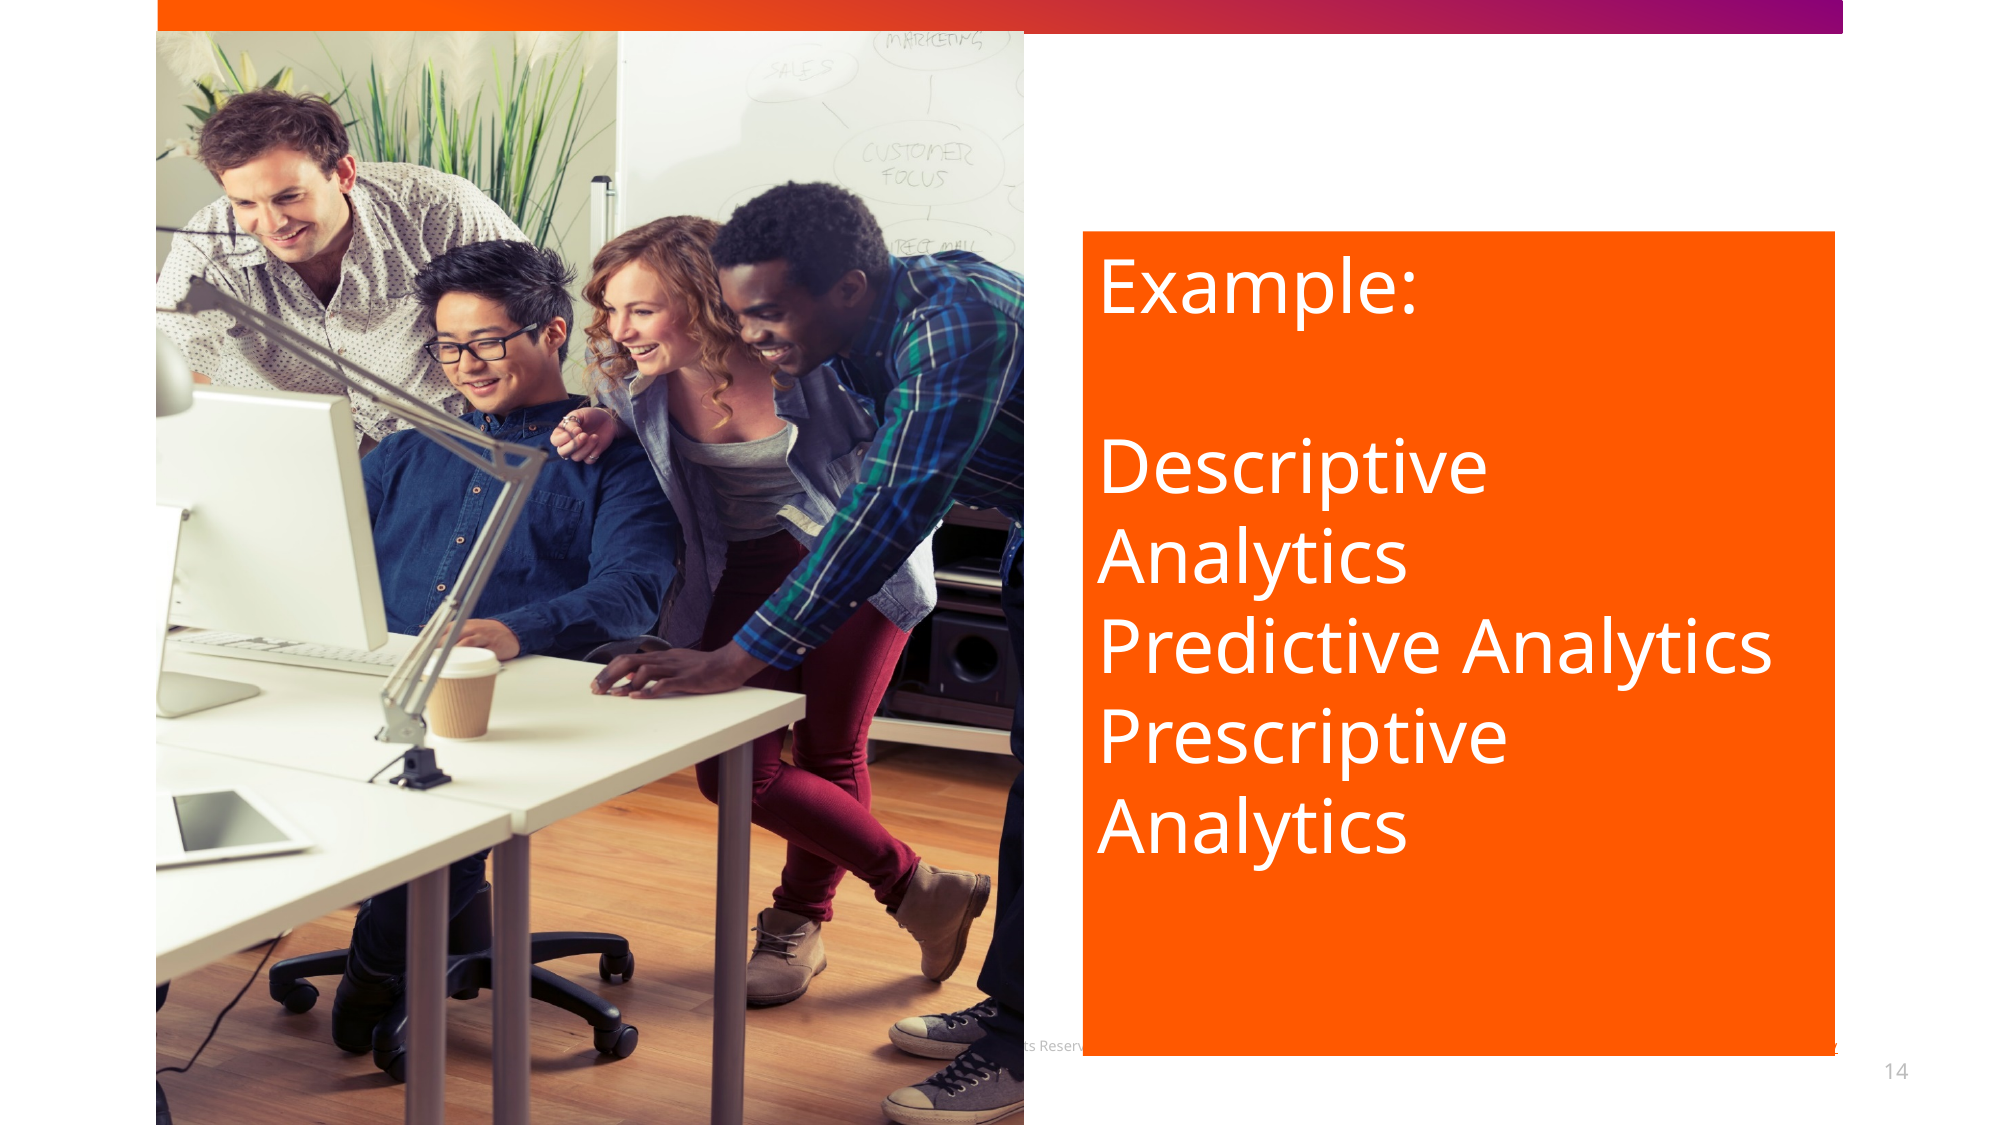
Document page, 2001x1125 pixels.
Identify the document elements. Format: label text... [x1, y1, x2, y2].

slide_number 14 [1842, 1042, 1924, 1103]
text_box Example: Descriptive Analytics Predictive Analytics Prescriptive Analytics [1082, 231, 1835, 1056]
picture [138, 31, 1024, 1125]
